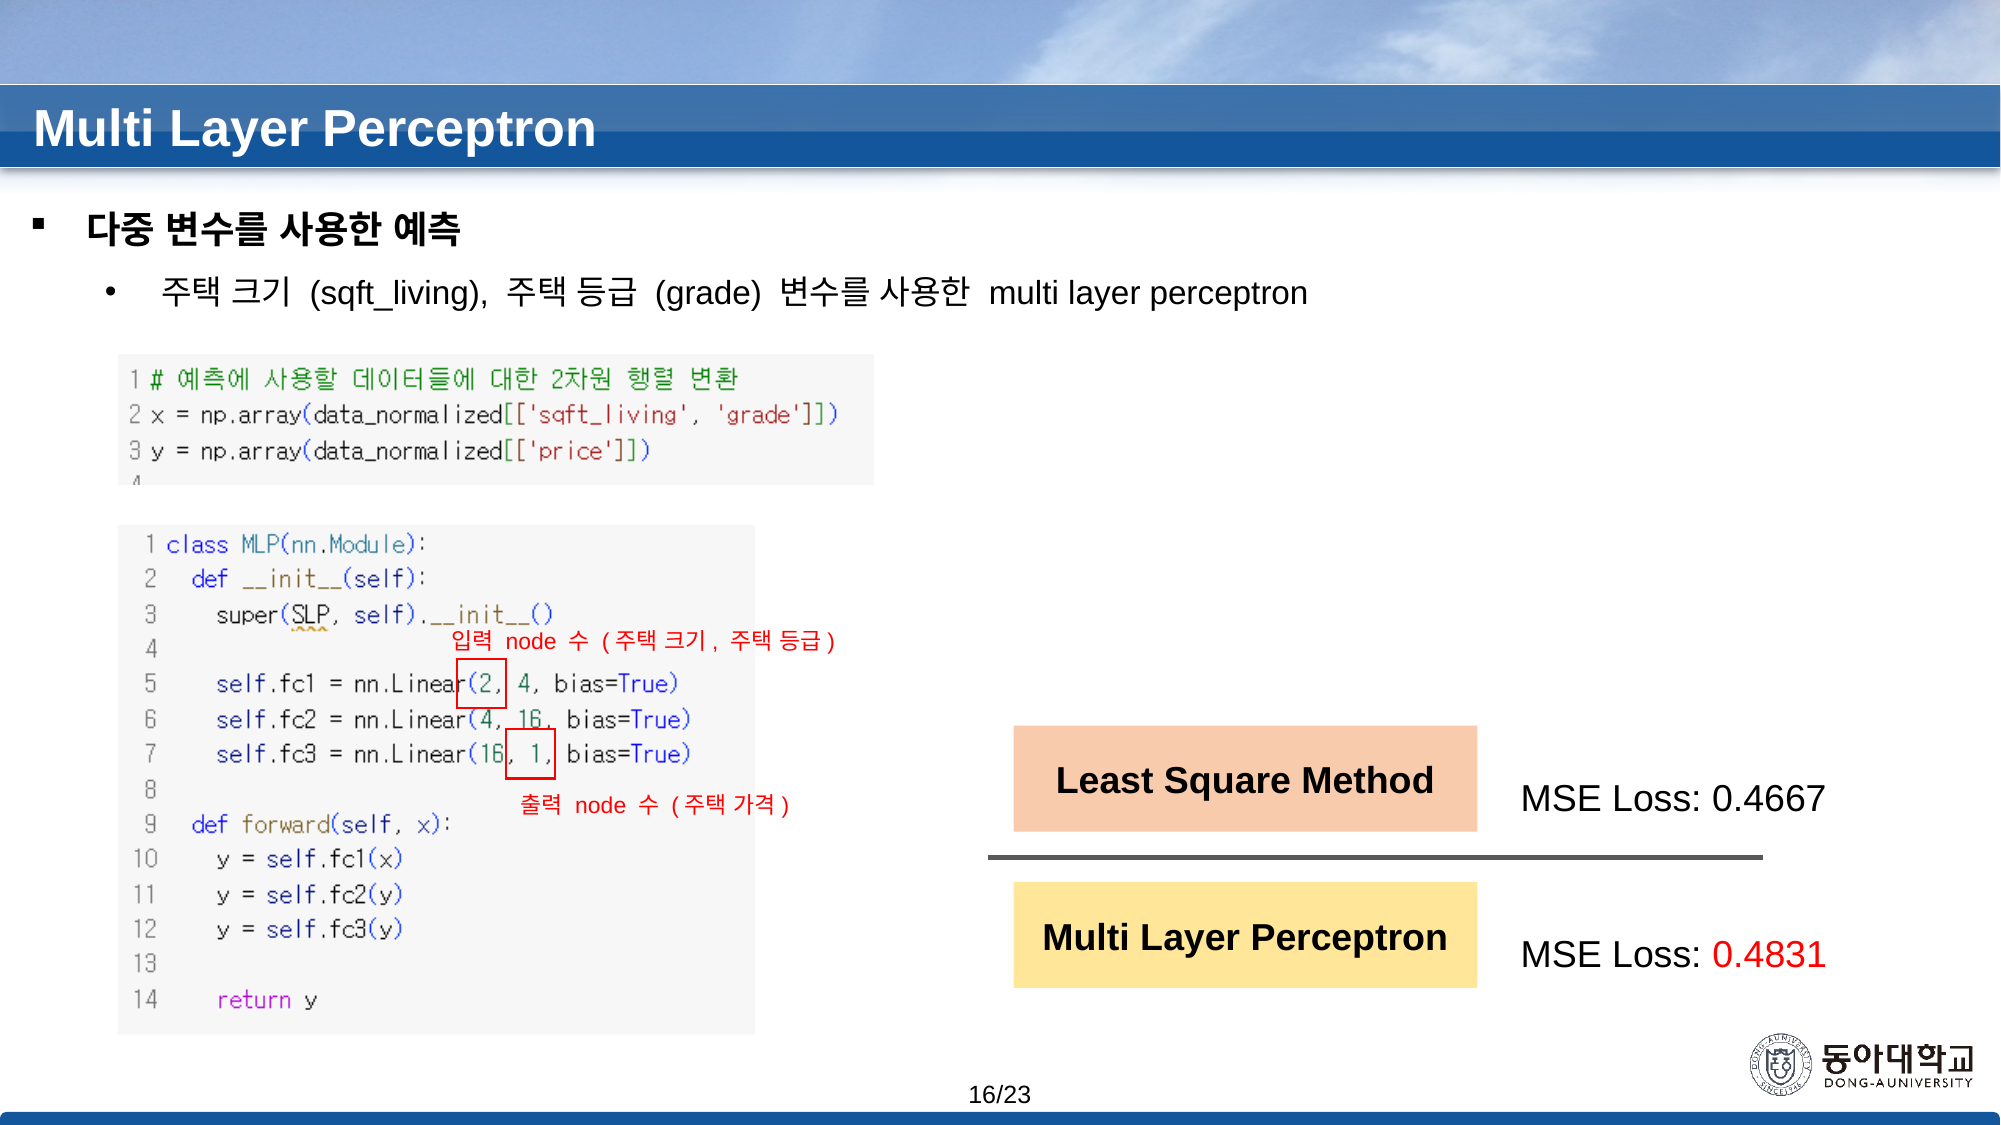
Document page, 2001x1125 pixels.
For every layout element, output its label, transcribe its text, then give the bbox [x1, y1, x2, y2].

picture [0, 85, 2000, 167]
picture [118, 525, 755, 1047]
text_box Multi Layer Perceptron [19, 87, 1870, 165]
text_box 출력 node 수 (주택 가격) [755, 783, 1013, 826]
text_box 다중 변수를 사용한 예측 주택 크기 (sqft_living), 주택 등급 (grade) 변수를 사용한 multi layer perceptron [15, 176, 1324, 379]
text_box 입력 node 수 (주택 크기, 주택 등급) [755, 619, 1110, 662]
text_box MSE Loss: 0.4831 [1505, 922, 1842, 983]
picture [118, 354, 874, 485]
text_box Multi Layer Perceptron [1013, 881, 1478, 989]
text_box Least Square Method [1013, 725, 1478, 833]
text_box MSE Loss: 0.4667 [1505, 766, 1842, 826]
picture [1742, 1024, 1983, 1110]
